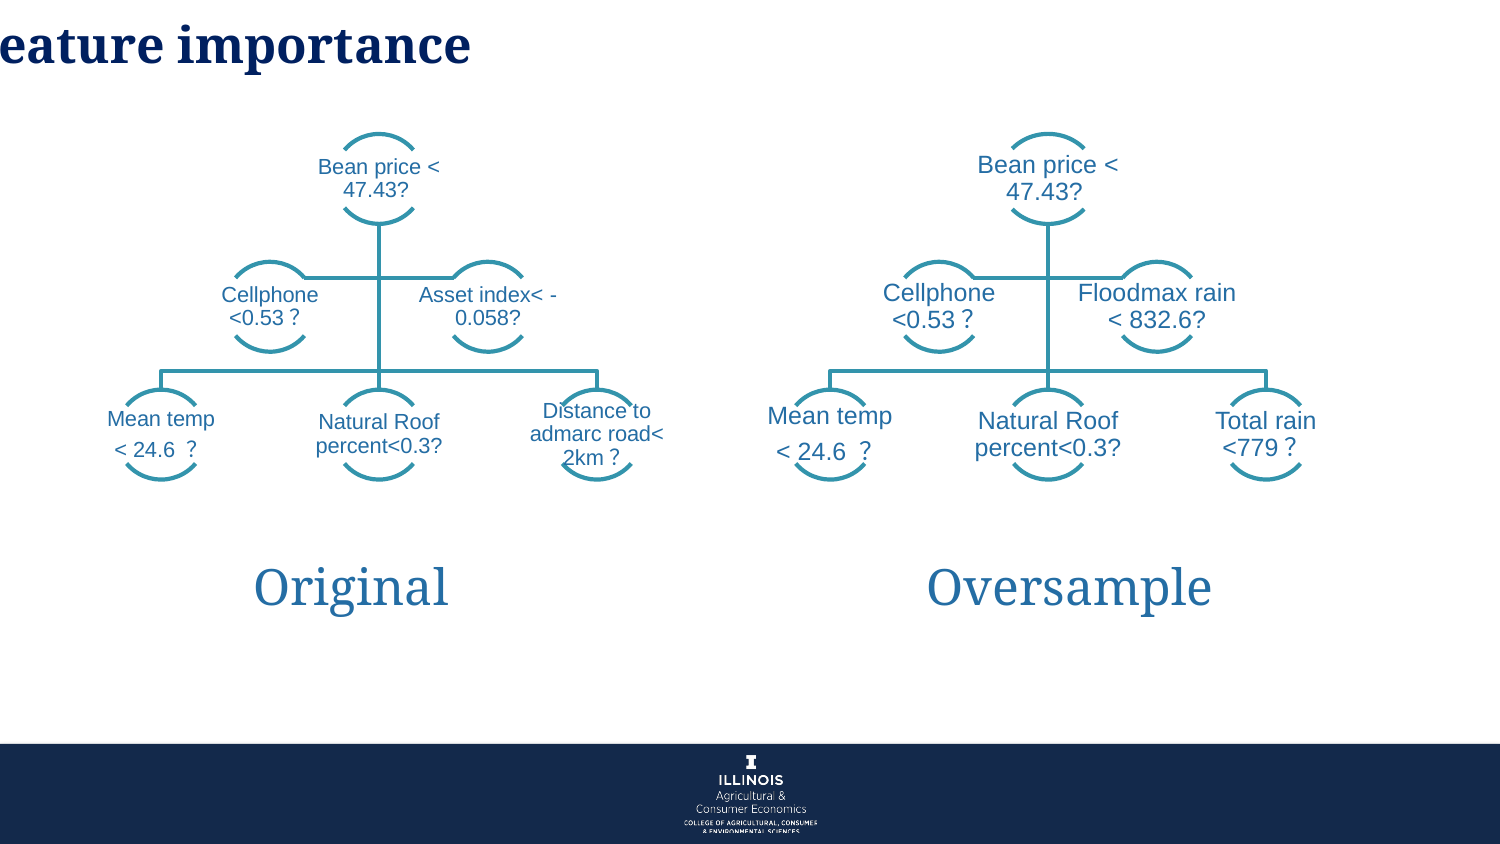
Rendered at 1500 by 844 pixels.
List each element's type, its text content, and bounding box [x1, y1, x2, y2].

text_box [739, 43, 1357, 571]
text_box Feature importance [0, 6, 487, 81]
text_box Oversample [911, 578, 1229, 624]
text_box Original [238, 578, 464, 624]
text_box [70, 43, 688, 571]
